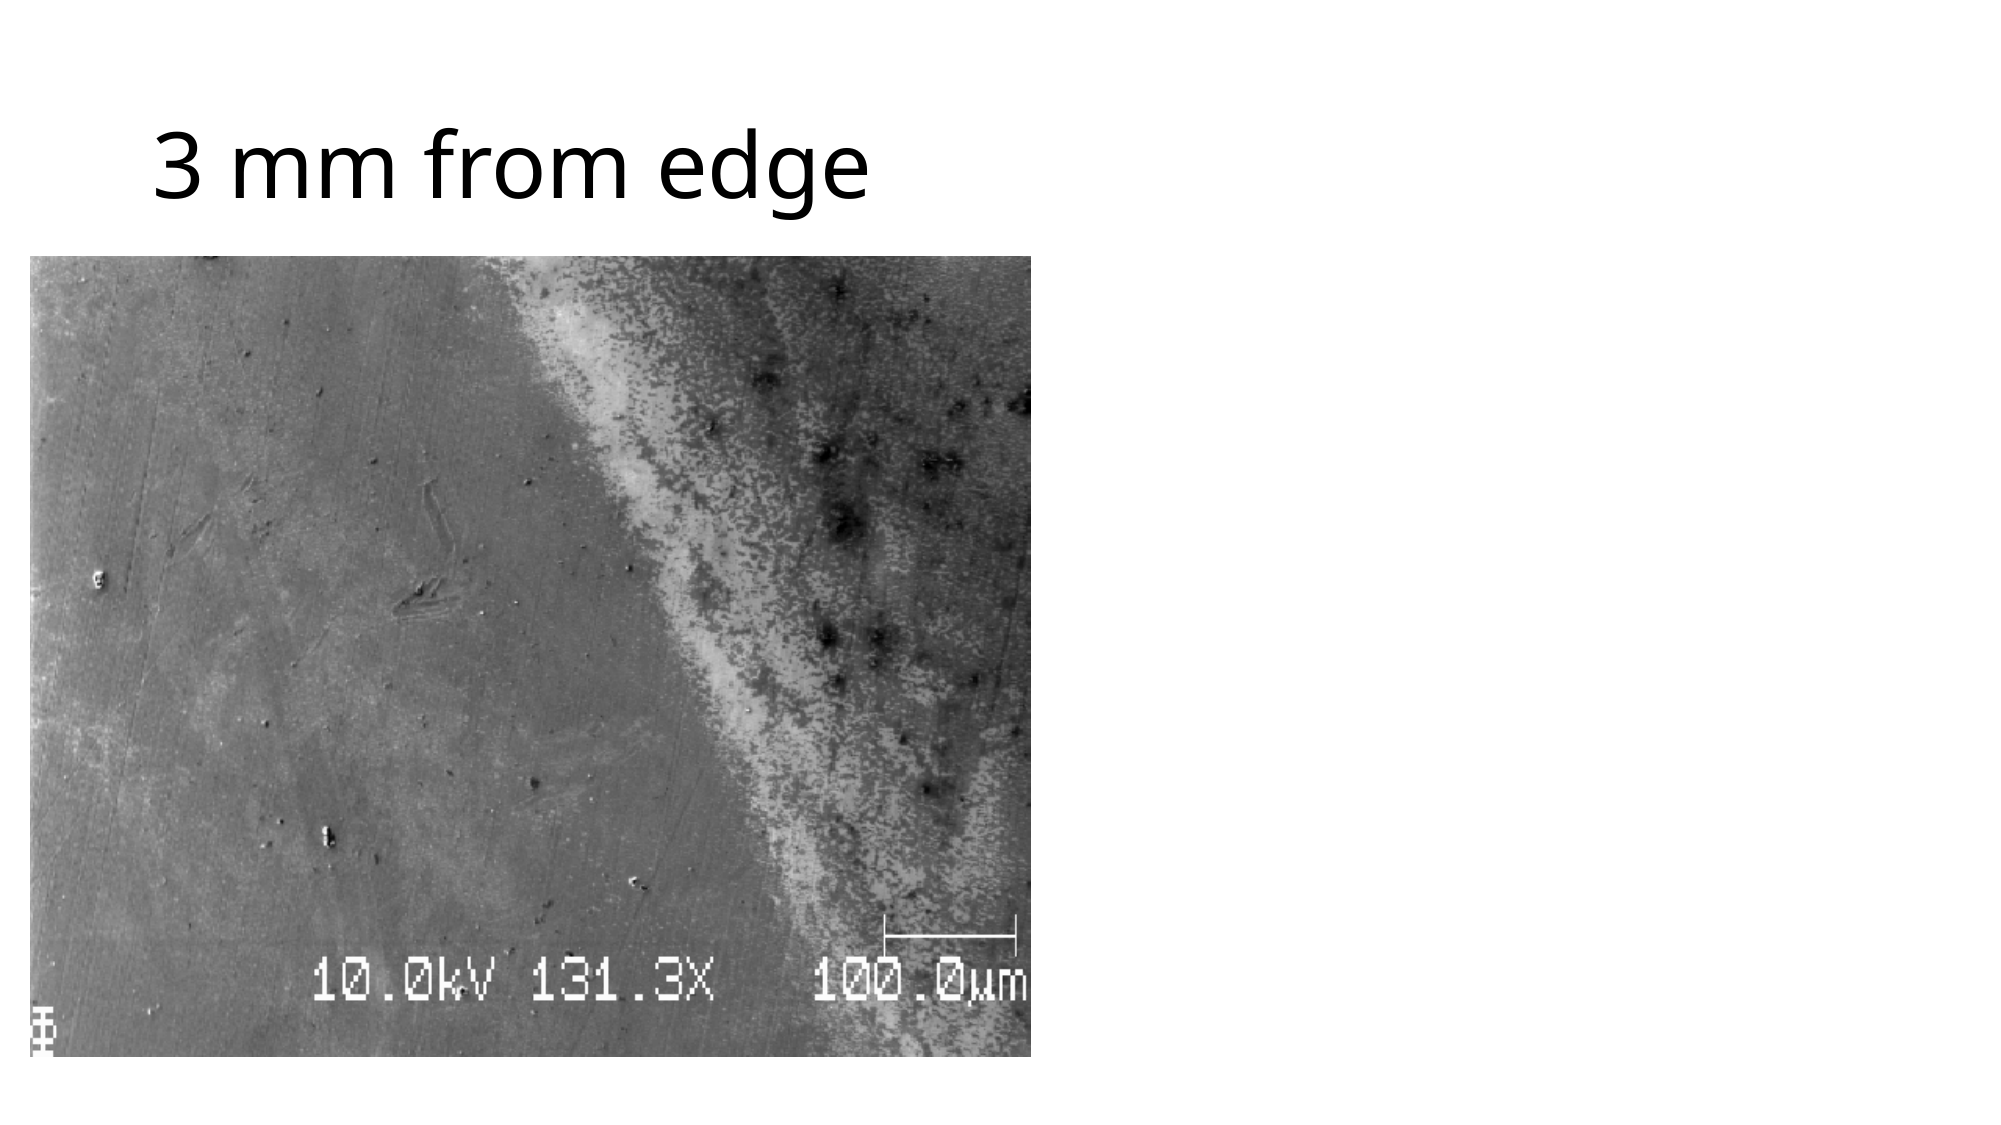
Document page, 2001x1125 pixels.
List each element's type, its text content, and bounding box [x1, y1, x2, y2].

title 3 mm from edge [137, 59, 1863, 278]
picture [30, 256, 1031, 1057]
